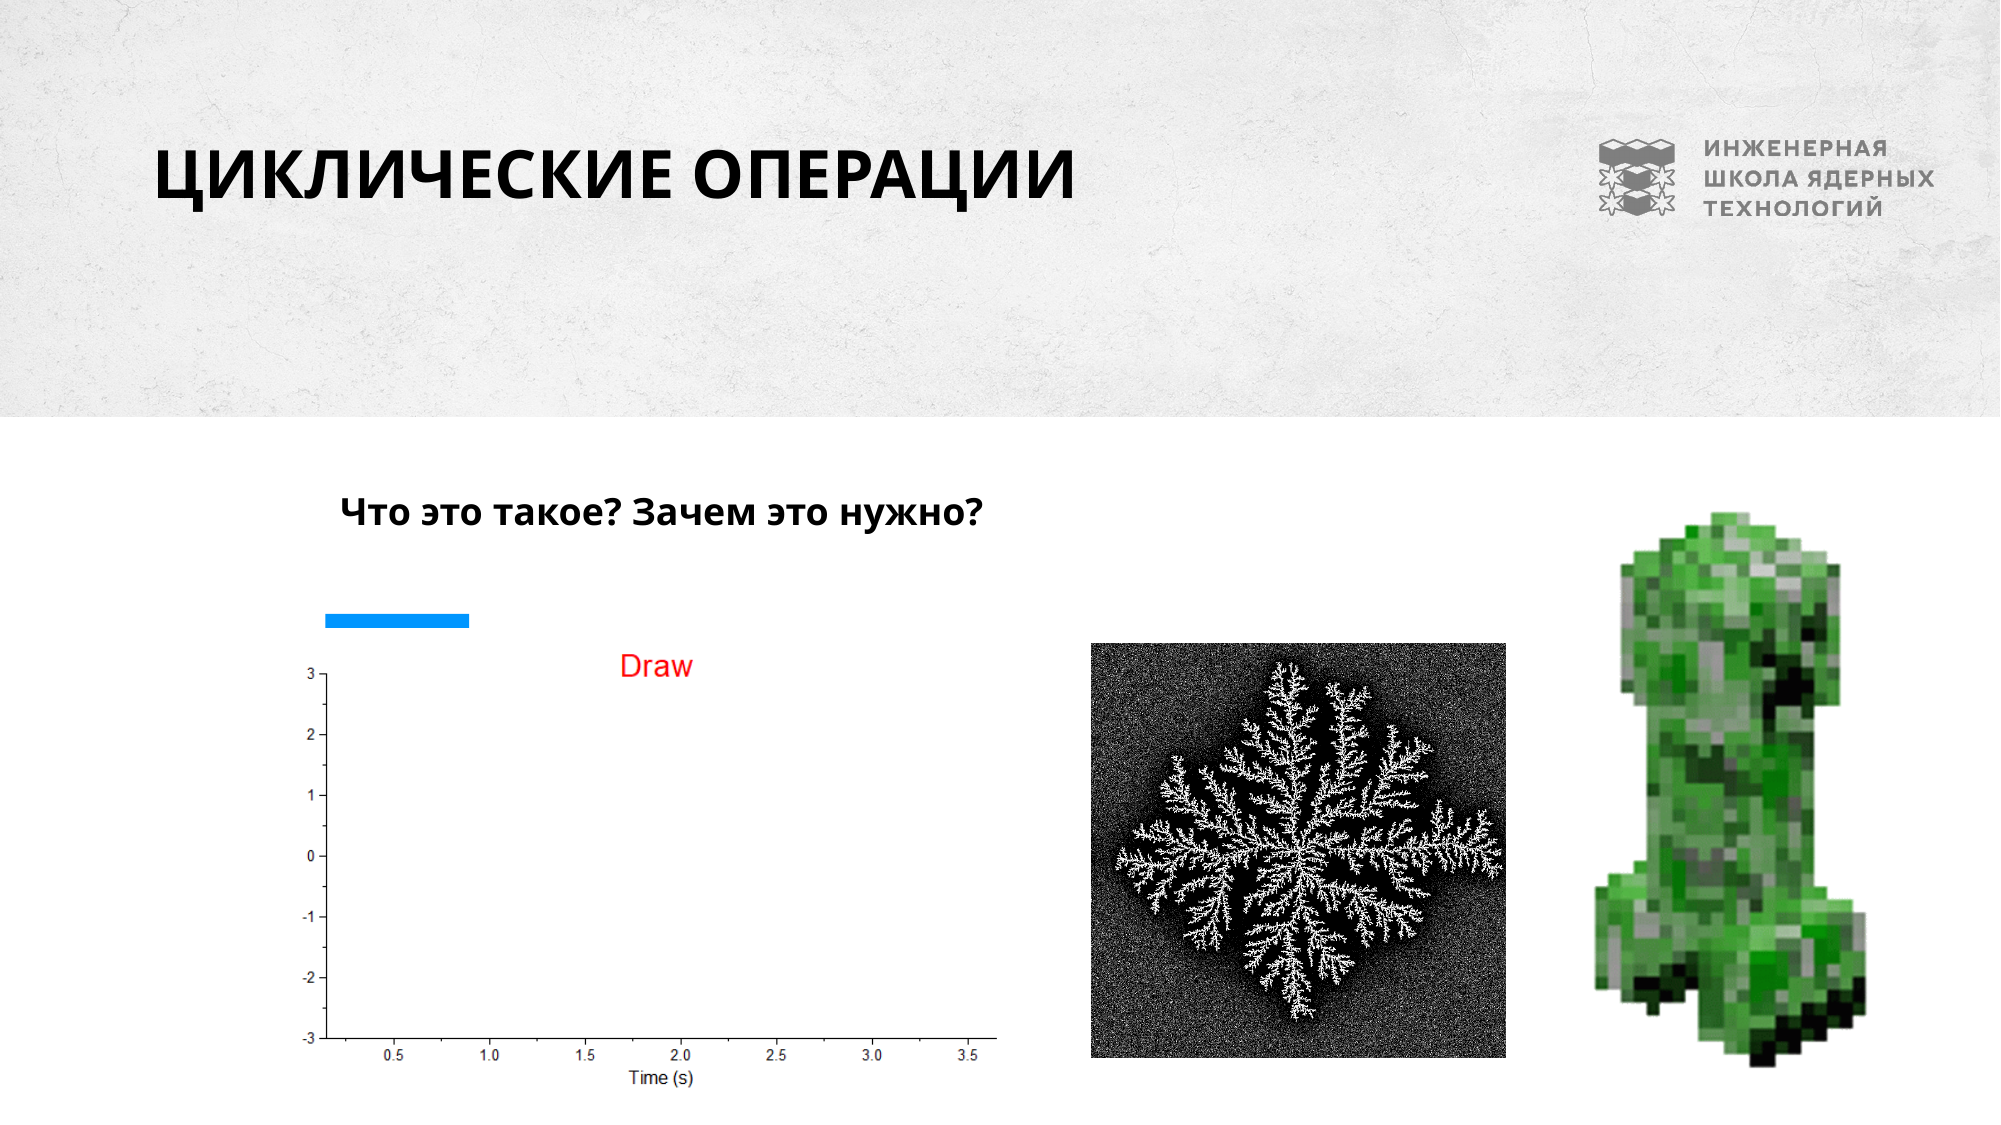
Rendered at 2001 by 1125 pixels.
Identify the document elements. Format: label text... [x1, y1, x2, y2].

picture [262, 643, 1051, 1092]
title Циклические операции [137, 47, 1521, 307]
list Что это такое? Зачем это нужно? [325, 485, 1164, 558]
picture [1091, 461, 2000, 1106]
picture [1599, 138, 1934, 216]
